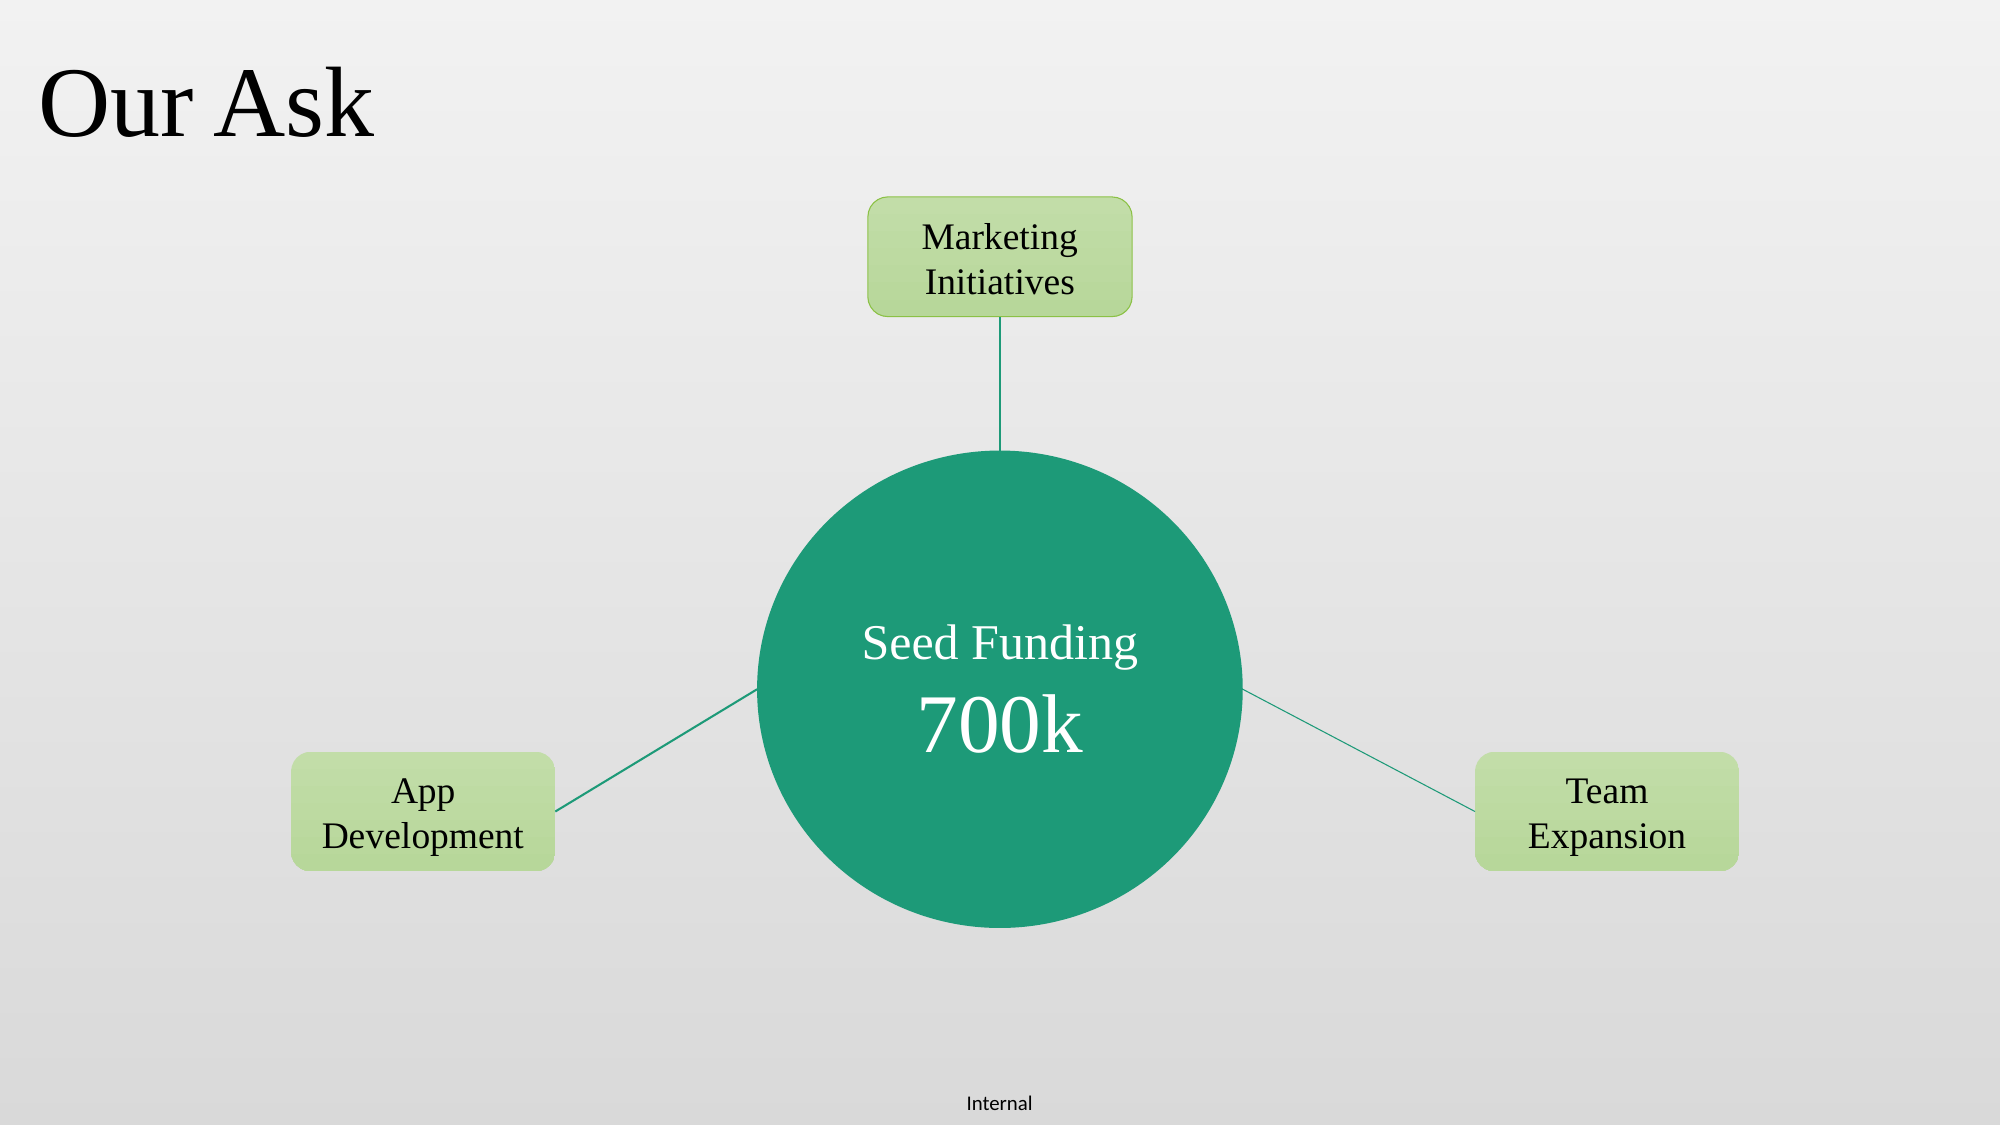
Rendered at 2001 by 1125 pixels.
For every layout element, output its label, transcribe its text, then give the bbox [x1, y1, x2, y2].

text_box App Development [290, 751, 556, 872]
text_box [1242, 689, 1475, 812]
text_box Our Ask [23, 29, 1043, 165]
text_box Marketing Initiatives [867, 196, 1133, 318]
text_box Team Expansion [1474, 751, 1740, 872]
text_box Seed Funding 700k [756, 449, 1244, 930]
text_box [555, 689, 758, 812]
